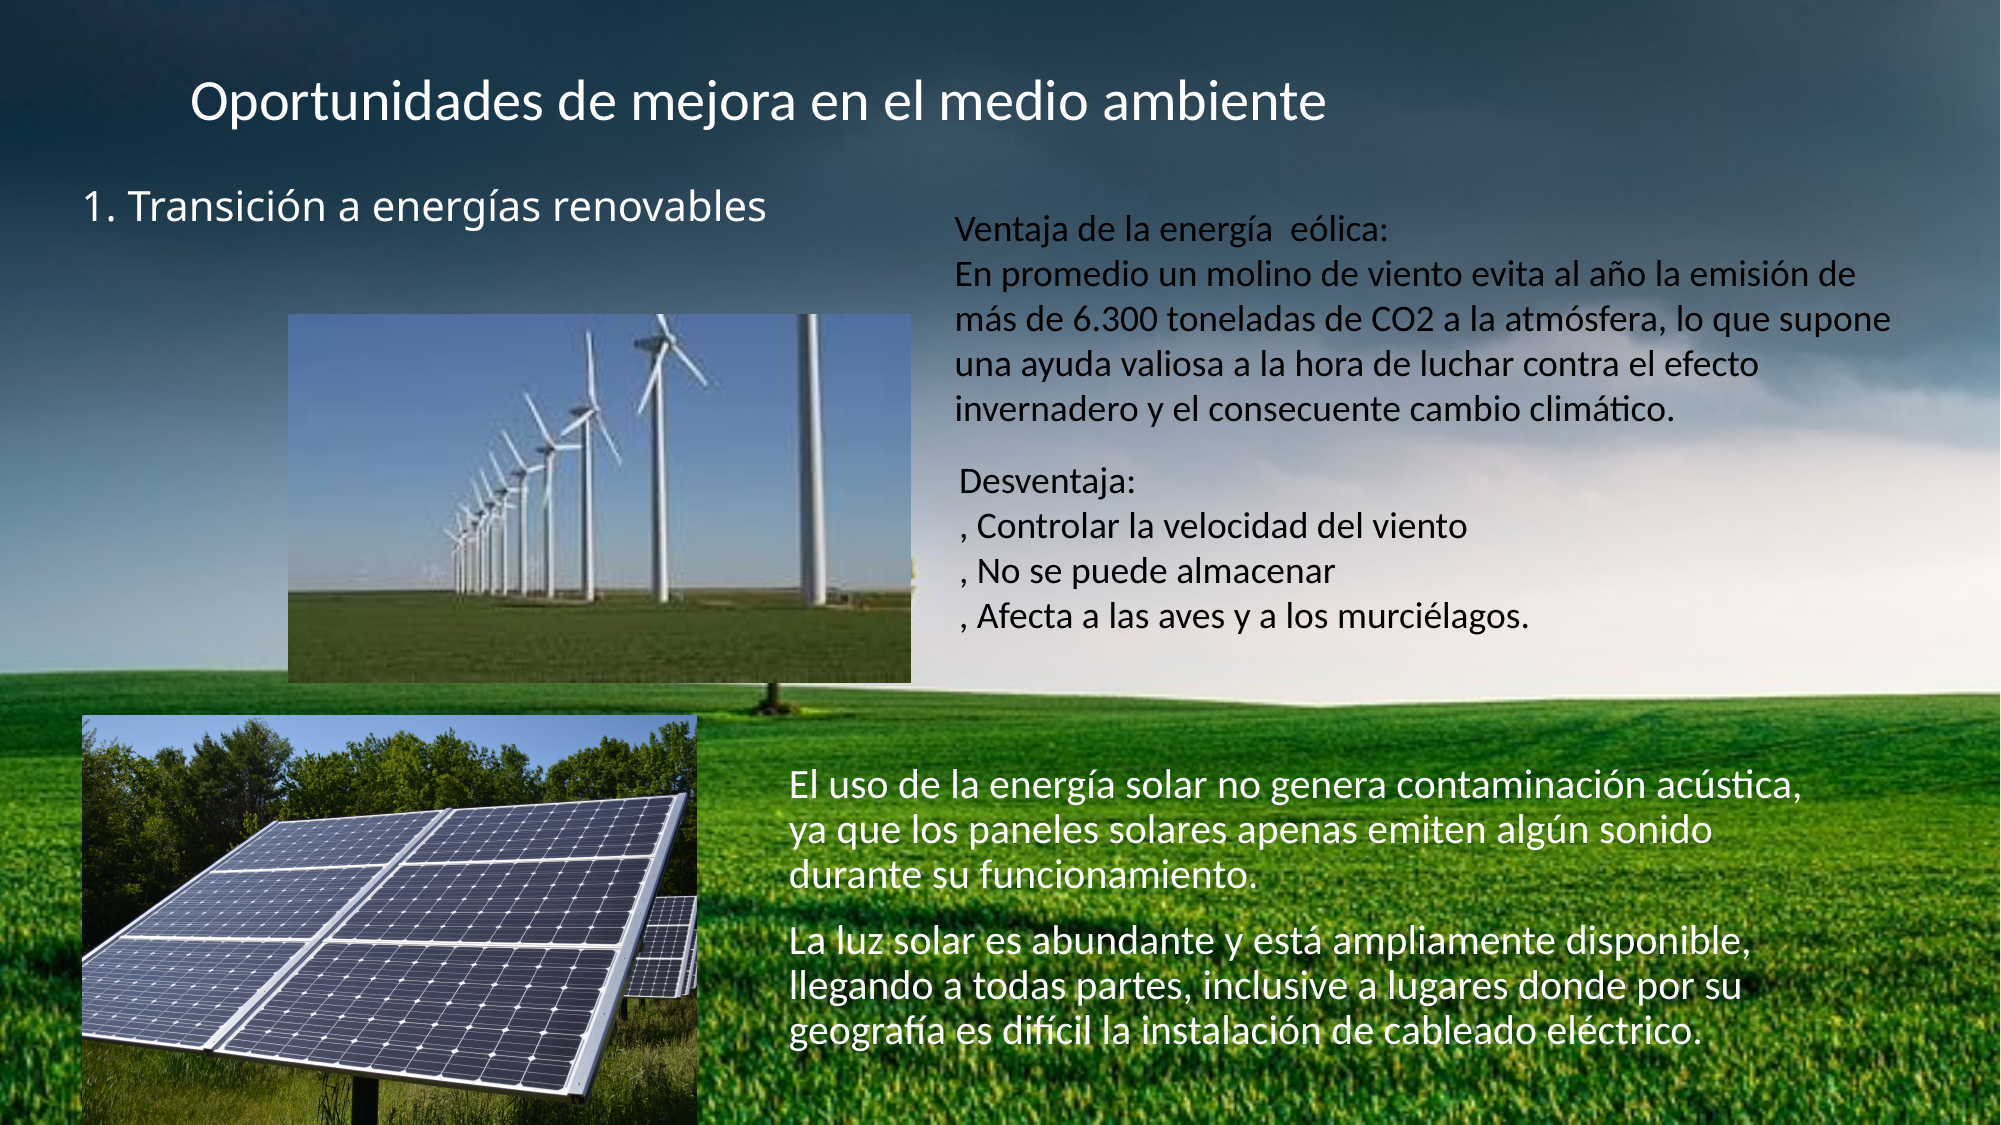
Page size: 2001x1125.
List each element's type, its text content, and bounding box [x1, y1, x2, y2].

text_box Desventaja: , Controlar la velocidad del viento , No se puede almacenar , Afecta a las aves y a los murciélagos. [944, 448, 1945, 644]
text_box 1. Transición a energías renovables [44, 155, 805, 239]
title Oportunidades de mejora en el medio ambiente [15, 47, 1516, 140]
picture [0, 0, 2001, 1125]
text_box [991, 437, 1911, 448]
text_box Ventaja de la energía eólica: En promedio un molino de viento evita al año la emisión de más de 6.300 toneladas de CO2 a la atmósfera, lo que supone una ayuda valiosa a la hora de luchar contra el efecto invernadero y el consecuente cambio climático. [939, 196, 1941, 437]
subtitle El uso de la energía solar no genera contaminación acústica, ya que los paneles solares apenas emiten algún sonido durante su funcionamiento. La luz solar es abundante y está ampliamente disponible, llegando a todas partes, inclusive a lugares donde por su geografía es difícil la instalación de cableado eléctrico. [773, 755, 1863, 1064]
